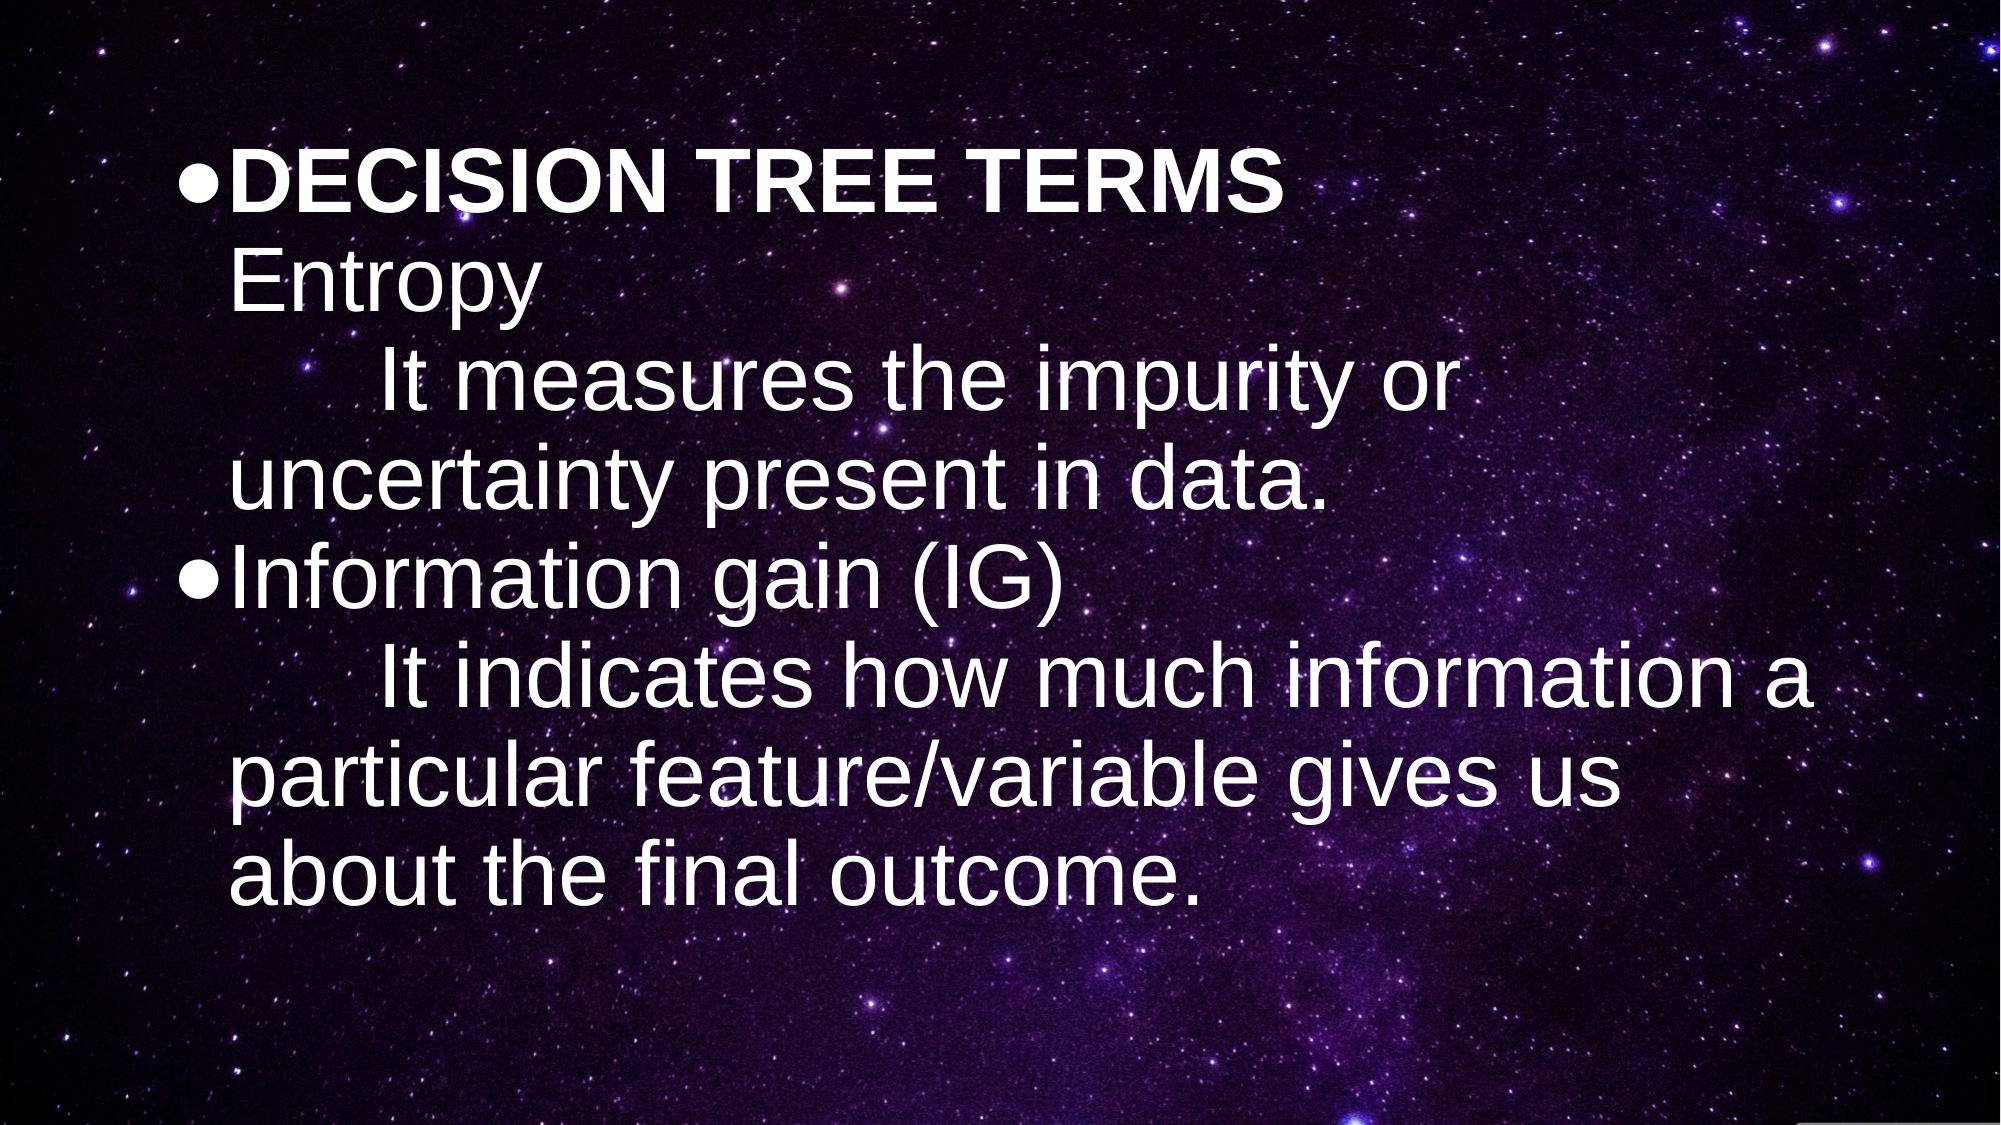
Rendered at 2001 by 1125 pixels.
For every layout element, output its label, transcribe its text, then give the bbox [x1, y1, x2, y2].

title DECISION TREE TERMS Entropy It measures the impurity or uncertainty present in data. Information gain (IG) It indicates how much information a particular feature/variable gives us about the final outcome. [137, 144, 1863, 1014]
picture [0, 0, 2001, 1125]
